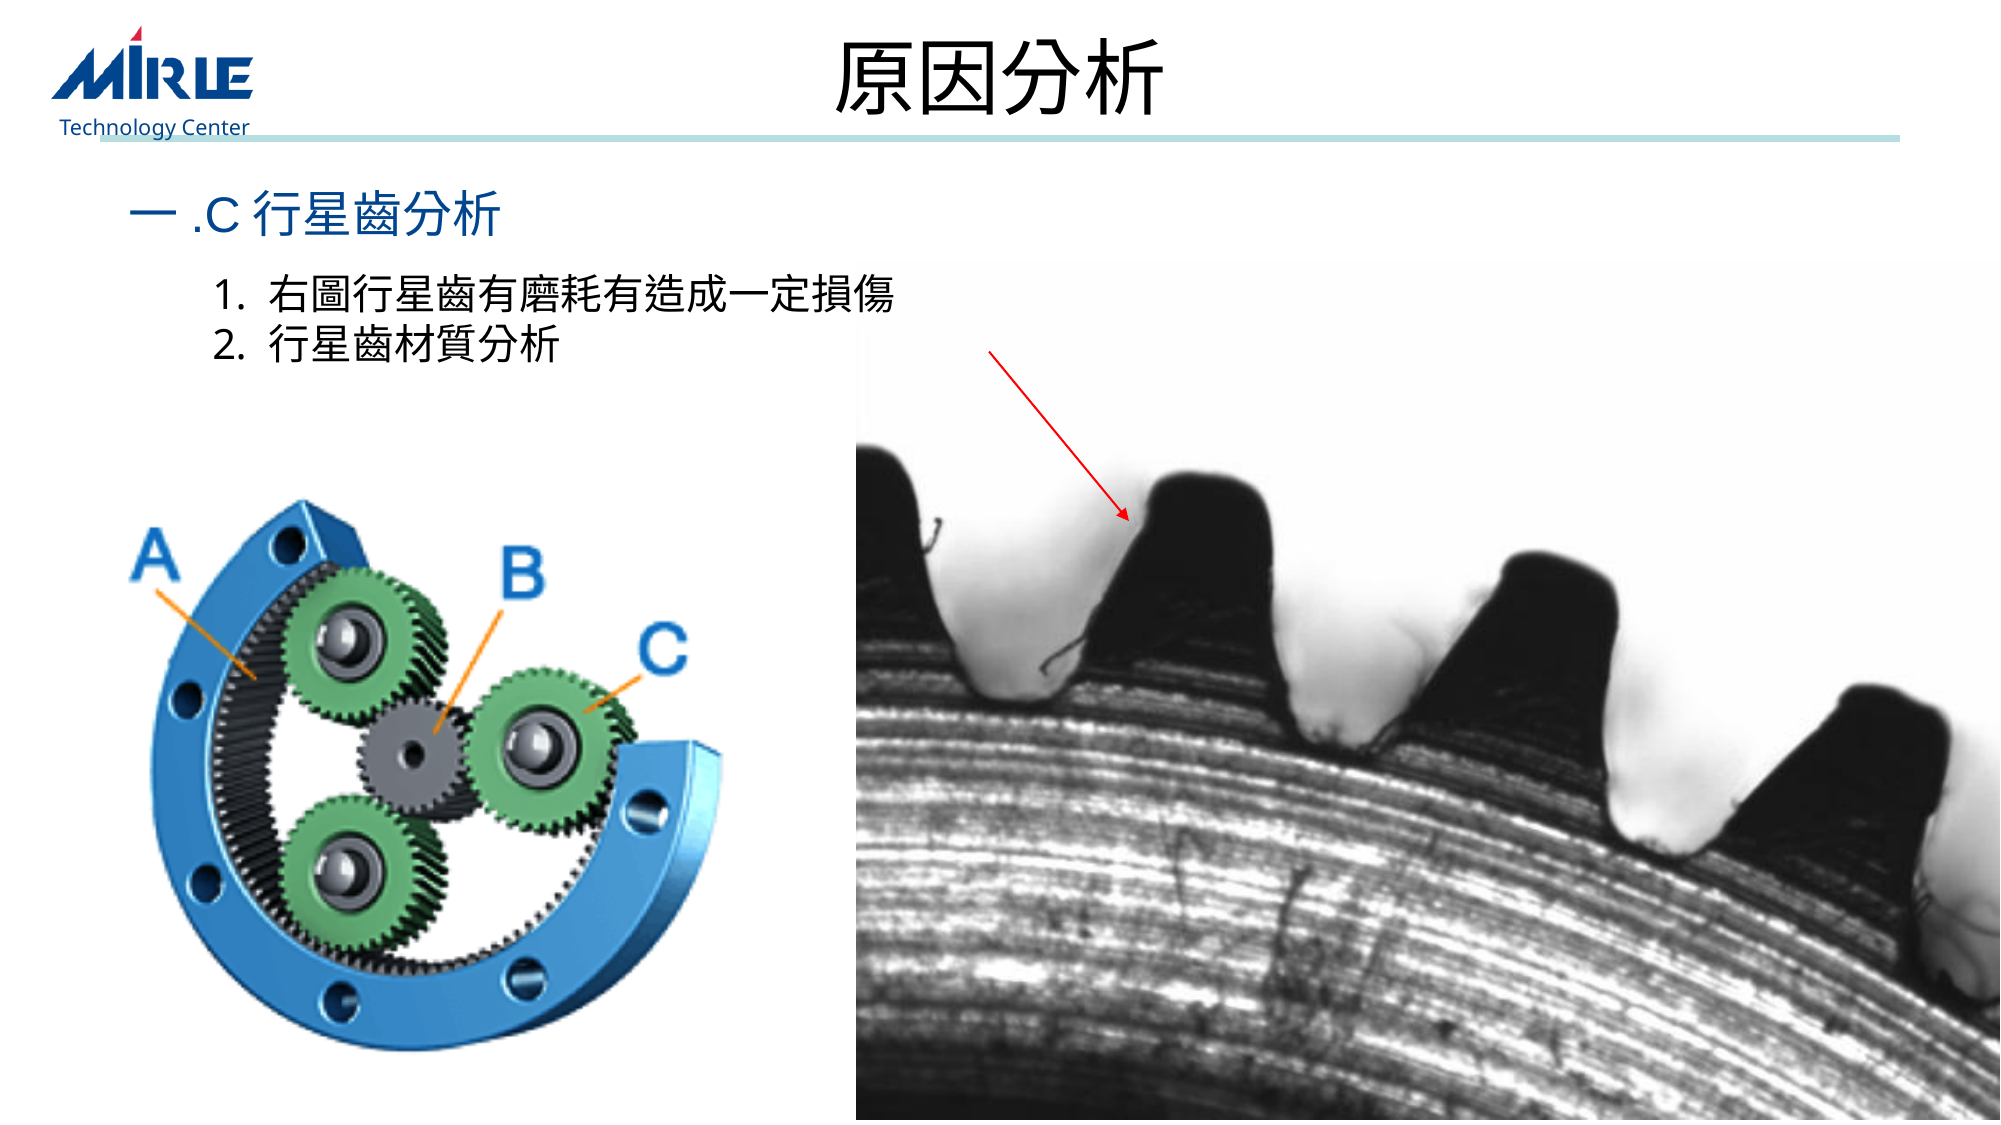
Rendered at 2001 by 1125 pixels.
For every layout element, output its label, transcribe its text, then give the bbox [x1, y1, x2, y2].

title 原因分析 [99, 11, 1900, 139]
text_box 右圖行星齒有磨耗有造成一定損傷 行星齒材質分析 [197, 260, 856, 376]
picture [34, 8, 276, 127]
text_box 一.C行星齒分析 [113, 175, 857, 250]
picture [29, 457, 739, 1073]
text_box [988, 351, 1129, 522]
picture [856, 260, 2000, 1120]
